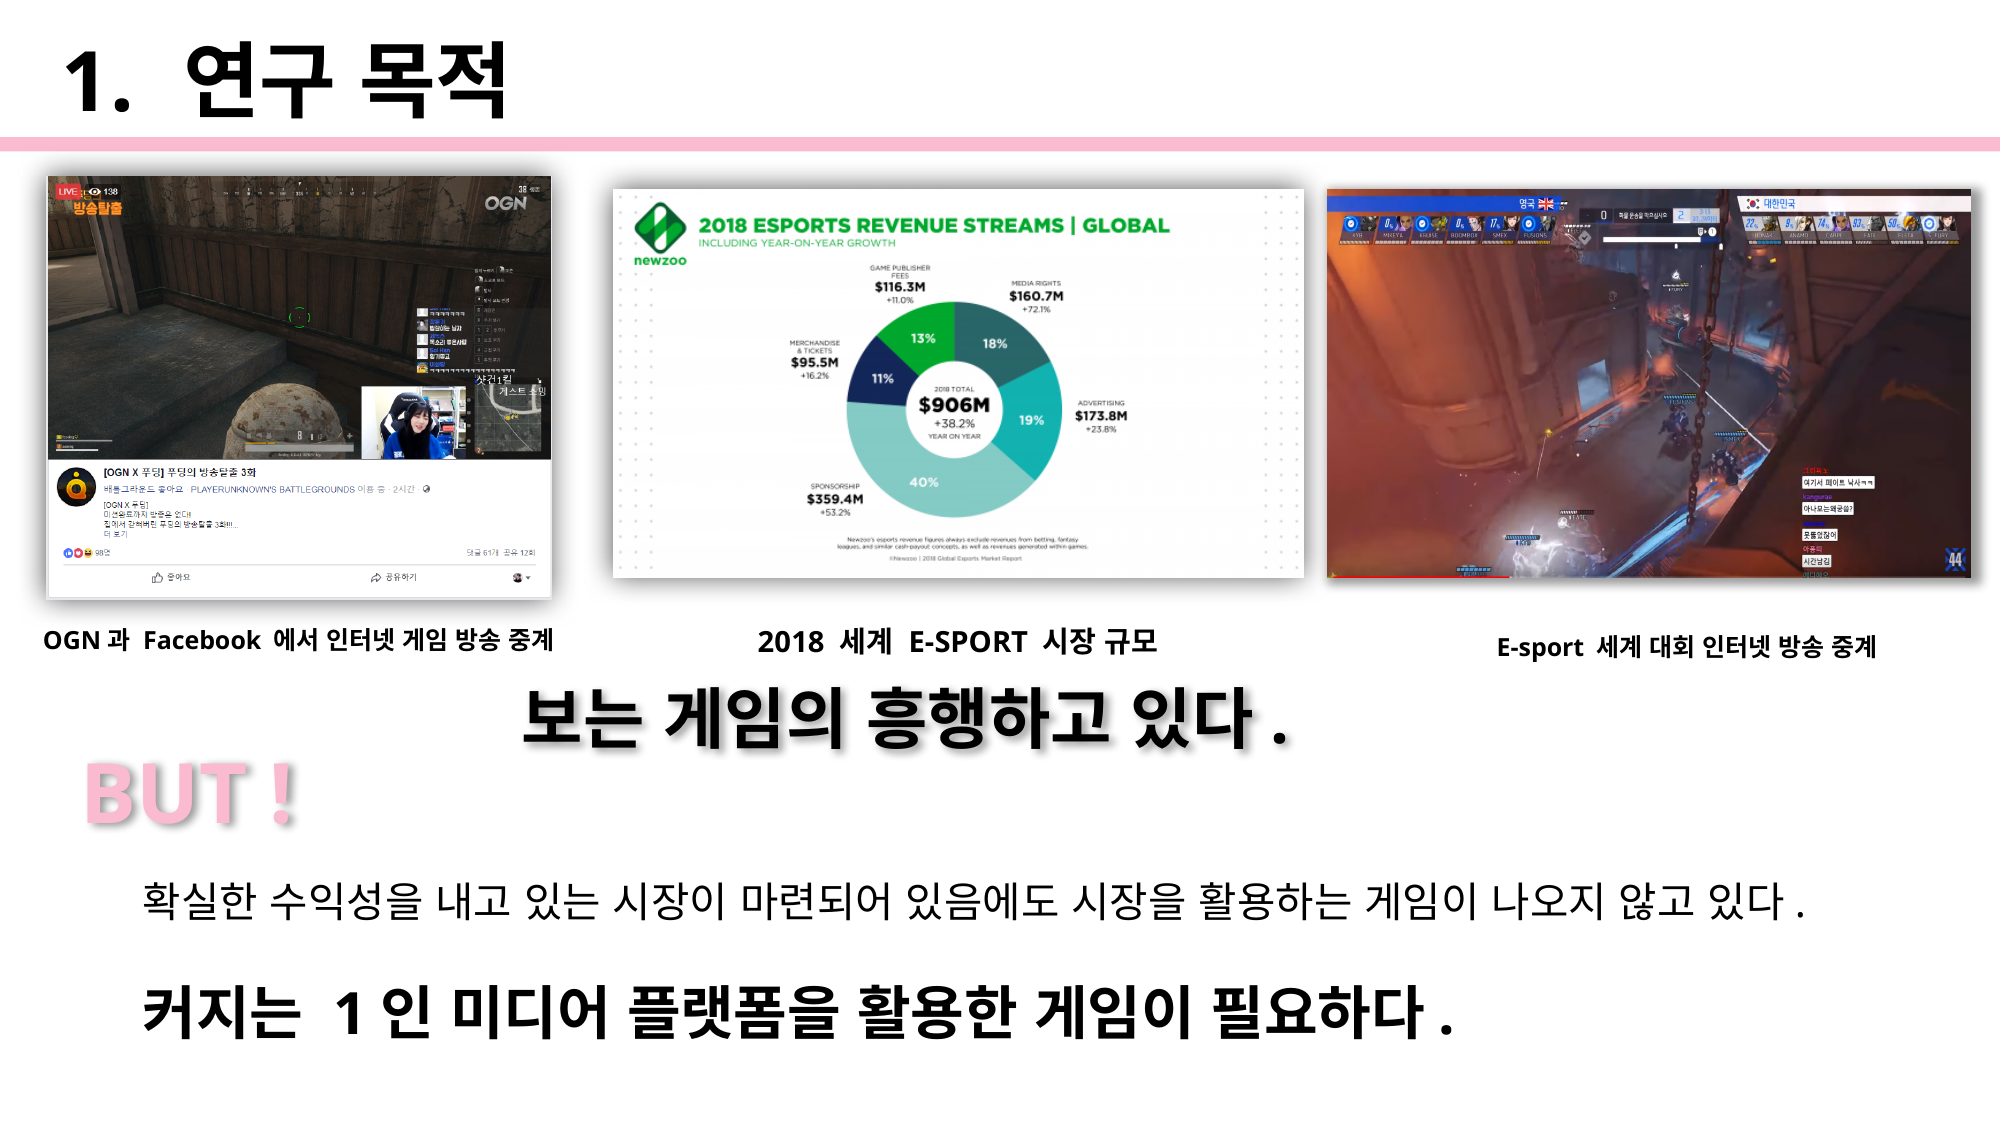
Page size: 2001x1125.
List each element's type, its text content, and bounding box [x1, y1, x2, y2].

text_box OGN과 Facebook 에서 인터넷 게임 방송 중계 [28, 617, 570, 662]
text_box 2018 세계 E-SPORT 시장 규모 [742, 616, 1174, 666]
picture [613, 189, 1304, 579]
picture [1327, 189, 1971, 579]
text_box E-sport 세계 대회 인터넷 방송 중계 [1481, 623, 1893, 669]
text_box 확실한 수익성을 내고 있는 시장이 마련되어 있음에도 시장을 활용하는 게임이 나오지 않고 있다. 커지는 1인 미디어 플랫폼을 활용한 게임이 필요하다. [127, 868, 1971, 1054]
text_box [0, 137, 2000, 152]
text_box 보는 게임의 흥행하고 있다. [506, 669, 1305, 764]
text_box 연구 목적 [46, 21, 528, 136]
picture [46, 176, 552, 600]
text_box BUT ! [66, 732, 309, 848]
